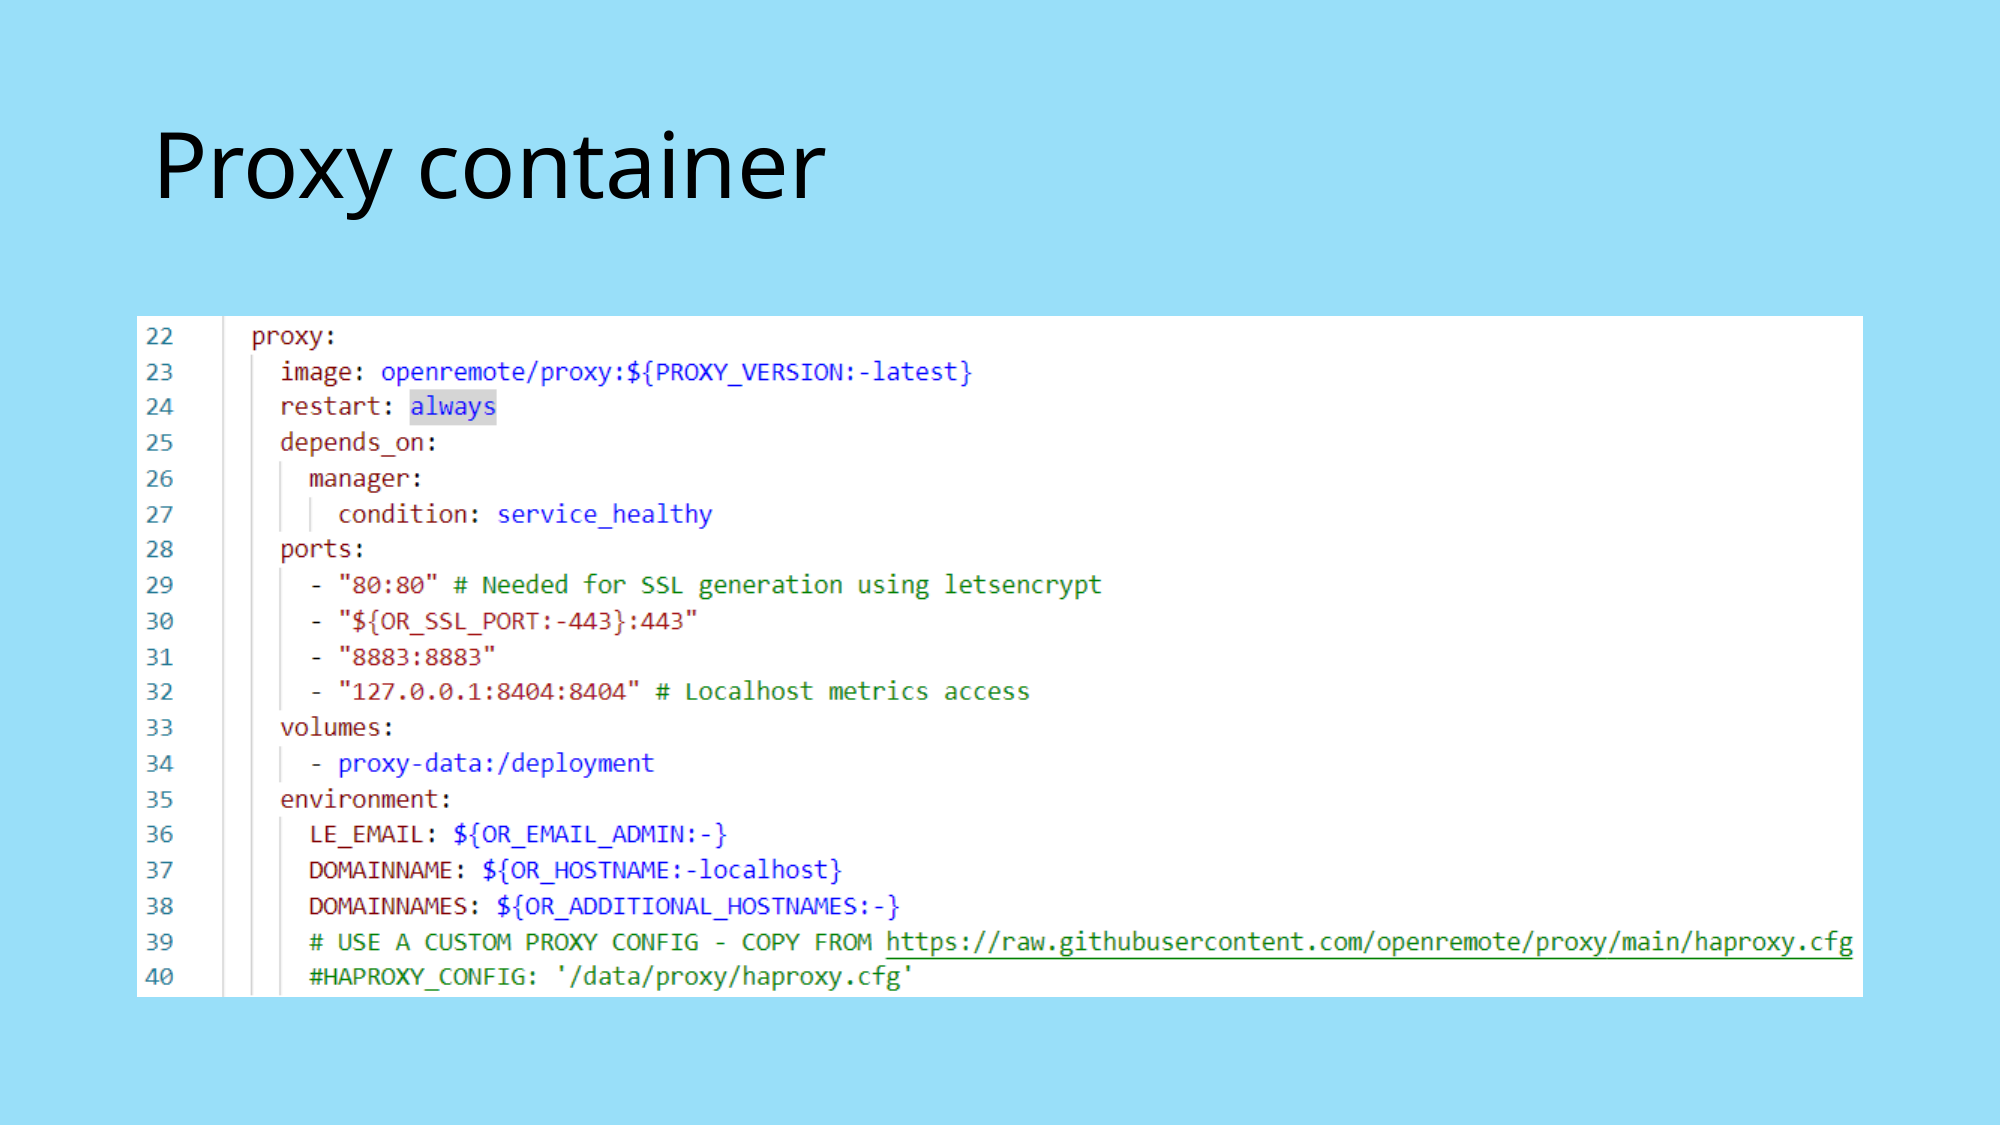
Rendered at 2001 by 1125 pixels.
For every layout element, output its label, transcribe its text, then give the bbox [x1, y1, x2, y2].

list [137, 316, 1863, 997]
title Proxy container [137, 59, 1863, 278]
